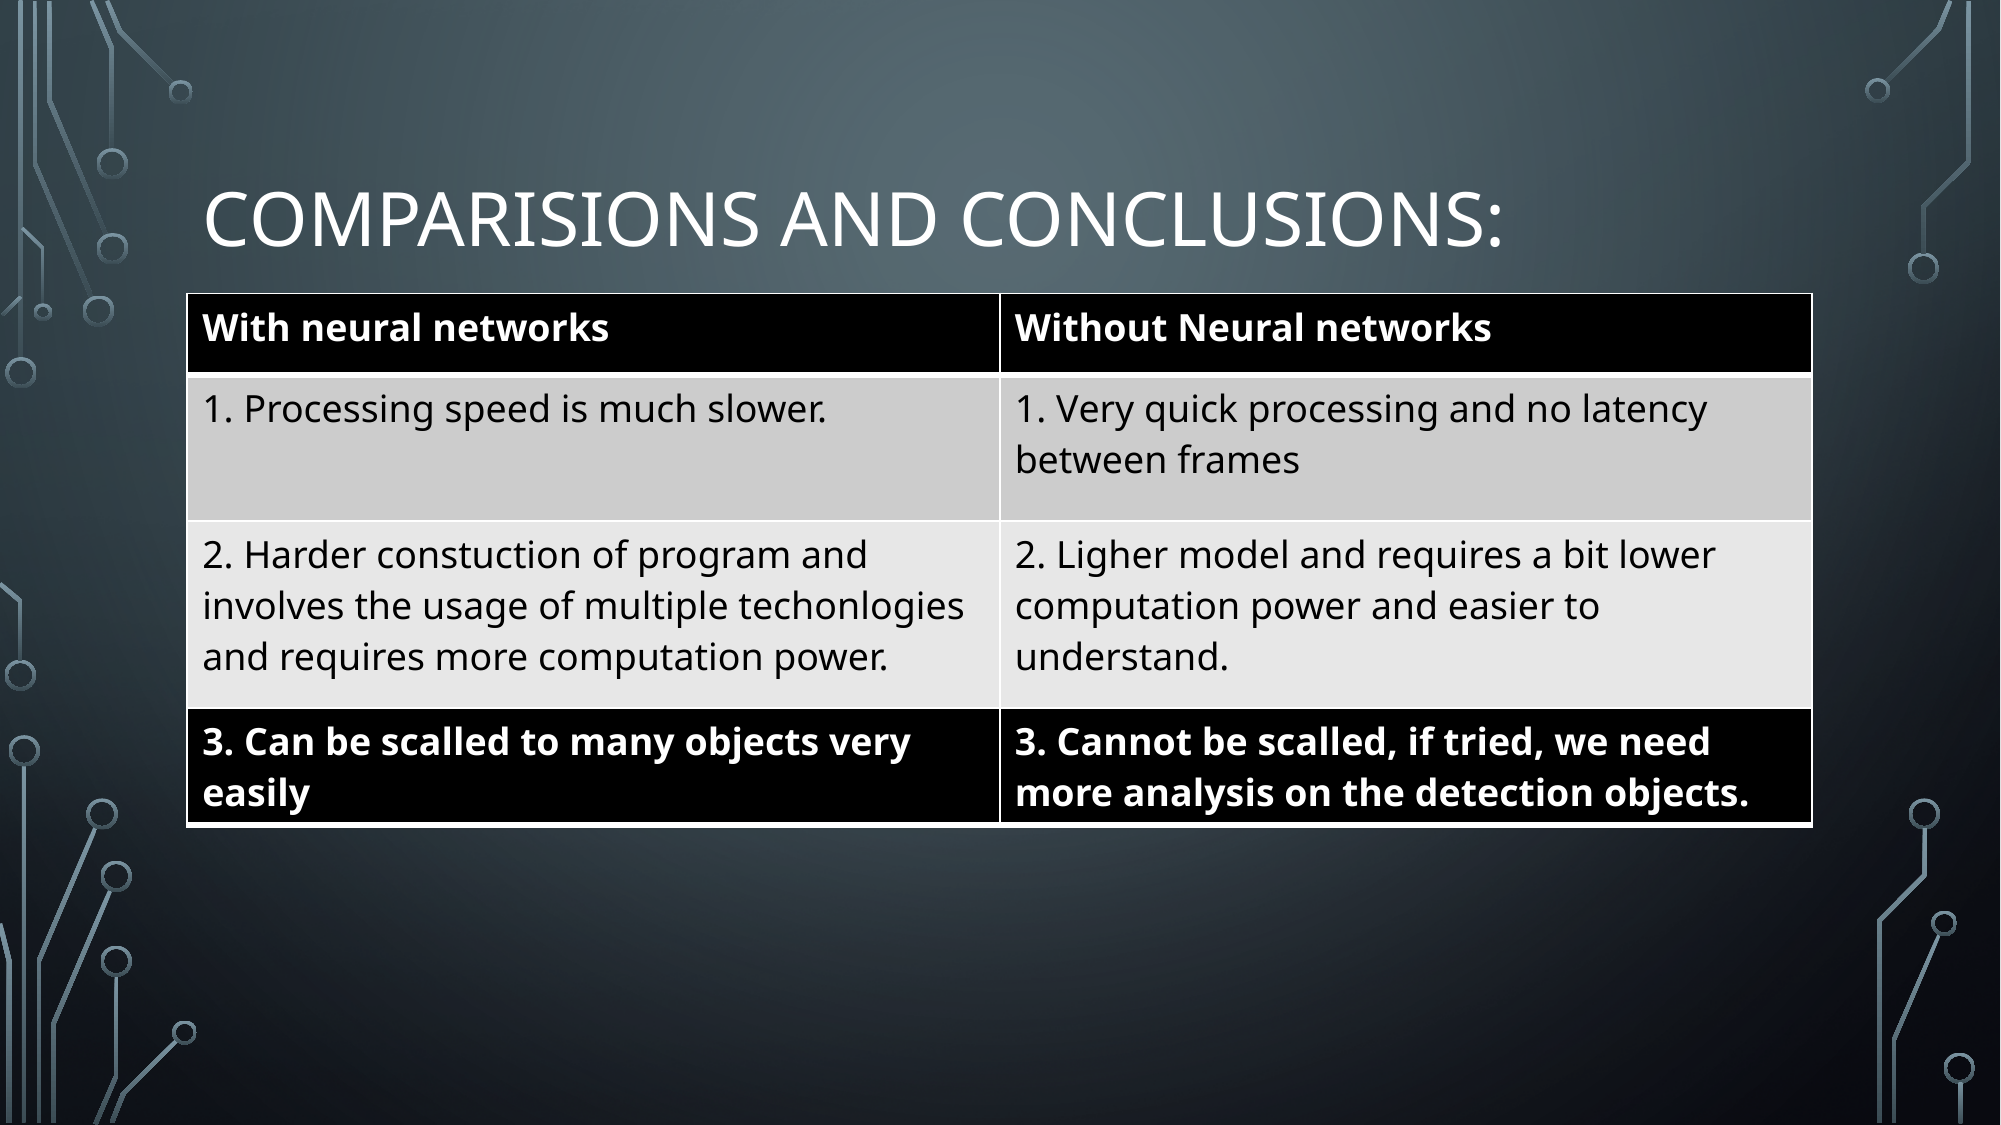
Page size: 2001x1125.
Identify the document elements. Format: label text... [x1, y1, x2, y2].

table_header With neural networks [188, 294, 999, 372]
table_header 3. Can be scalled to many objects very easily [188, 709, 999, 822]
table_cell 2. Harder constuction of program and involves the usage of multiple techonlogies and requires more computation power. [188, 522, 999, 707]
table_cell 1. Processing speed is much slower. [188, 378, 999, 520]
table_header Without Neural networks [1001, 294, 1811, 372]
table_cell 2. Ligher model and requires a bit lower computation power and easier to understand. [1001, 522, 1811, 707]
table_cell 1. Very quick processing and no latency between frames [1001, 378, 1811, 520]
table_header 3. Cannot be scalled, if tried, we need more analysis on the detection objects. [1001, 709, 1811, 822]
title Comparisions and conclusions: [187, 101, 1813, 293]
